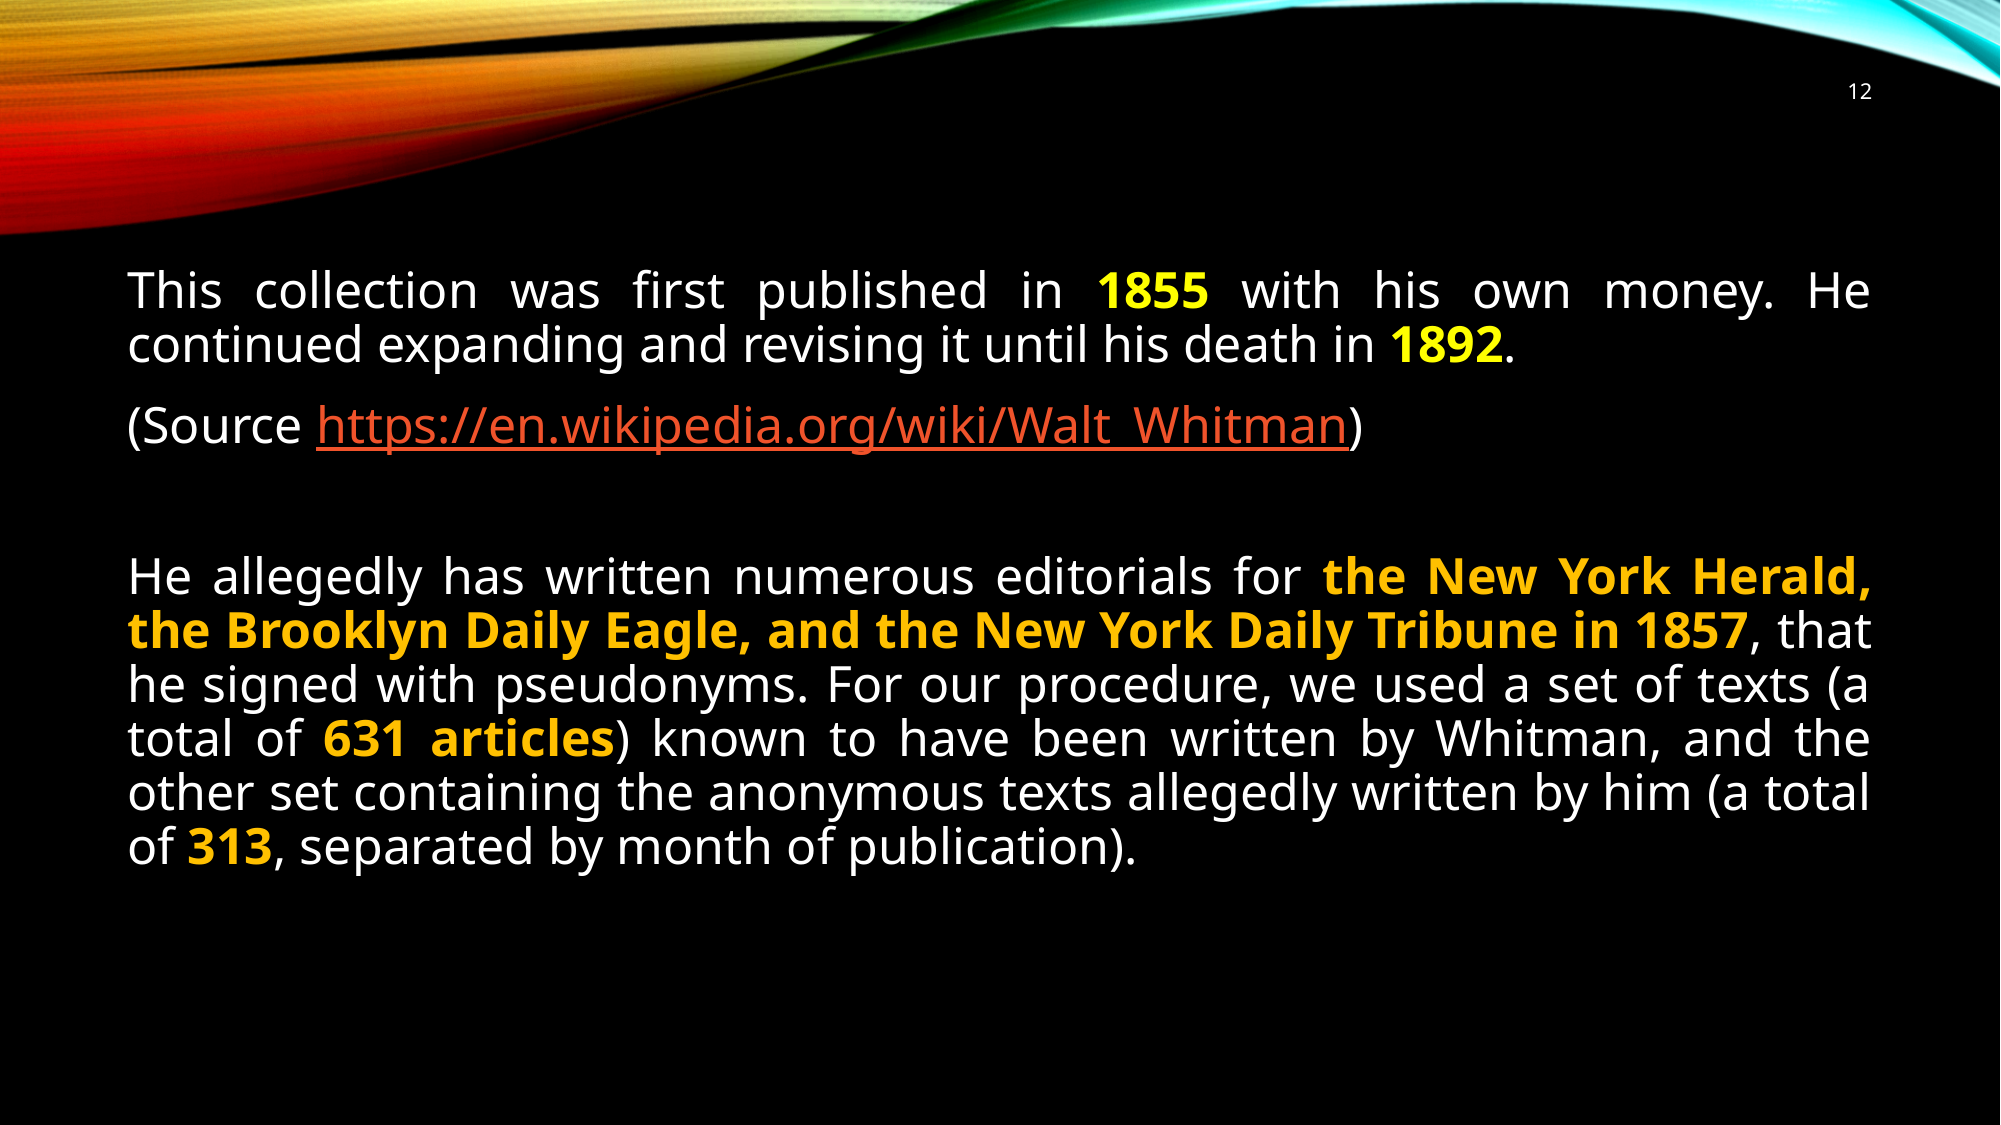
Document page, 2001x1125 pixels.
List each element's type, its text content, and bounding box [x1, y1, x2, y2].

list This collection was first published in 1855 with his own money. He continued expanding and revising it until his death in 1892. (Source https://en.wikipedia.org/wiki/Walt_Whitman) He allegedly has written numerous editorials for the New York Herald, the Brooklyn Daily Eagle, and the New York Daily Tribune in 1857, that he signed with pseudonyms. For our procedure, we used a set of texts (a total of 631 articles) known to have been written by Whitman, and the other set containing the anonymous texts allegedly written by him (a total of 313, separated by month of publication). [112, 258, 1888, 1021]
picture [0, 0, 2000, 237]
slide_number 12 [1437, 62, 1888, 123]
